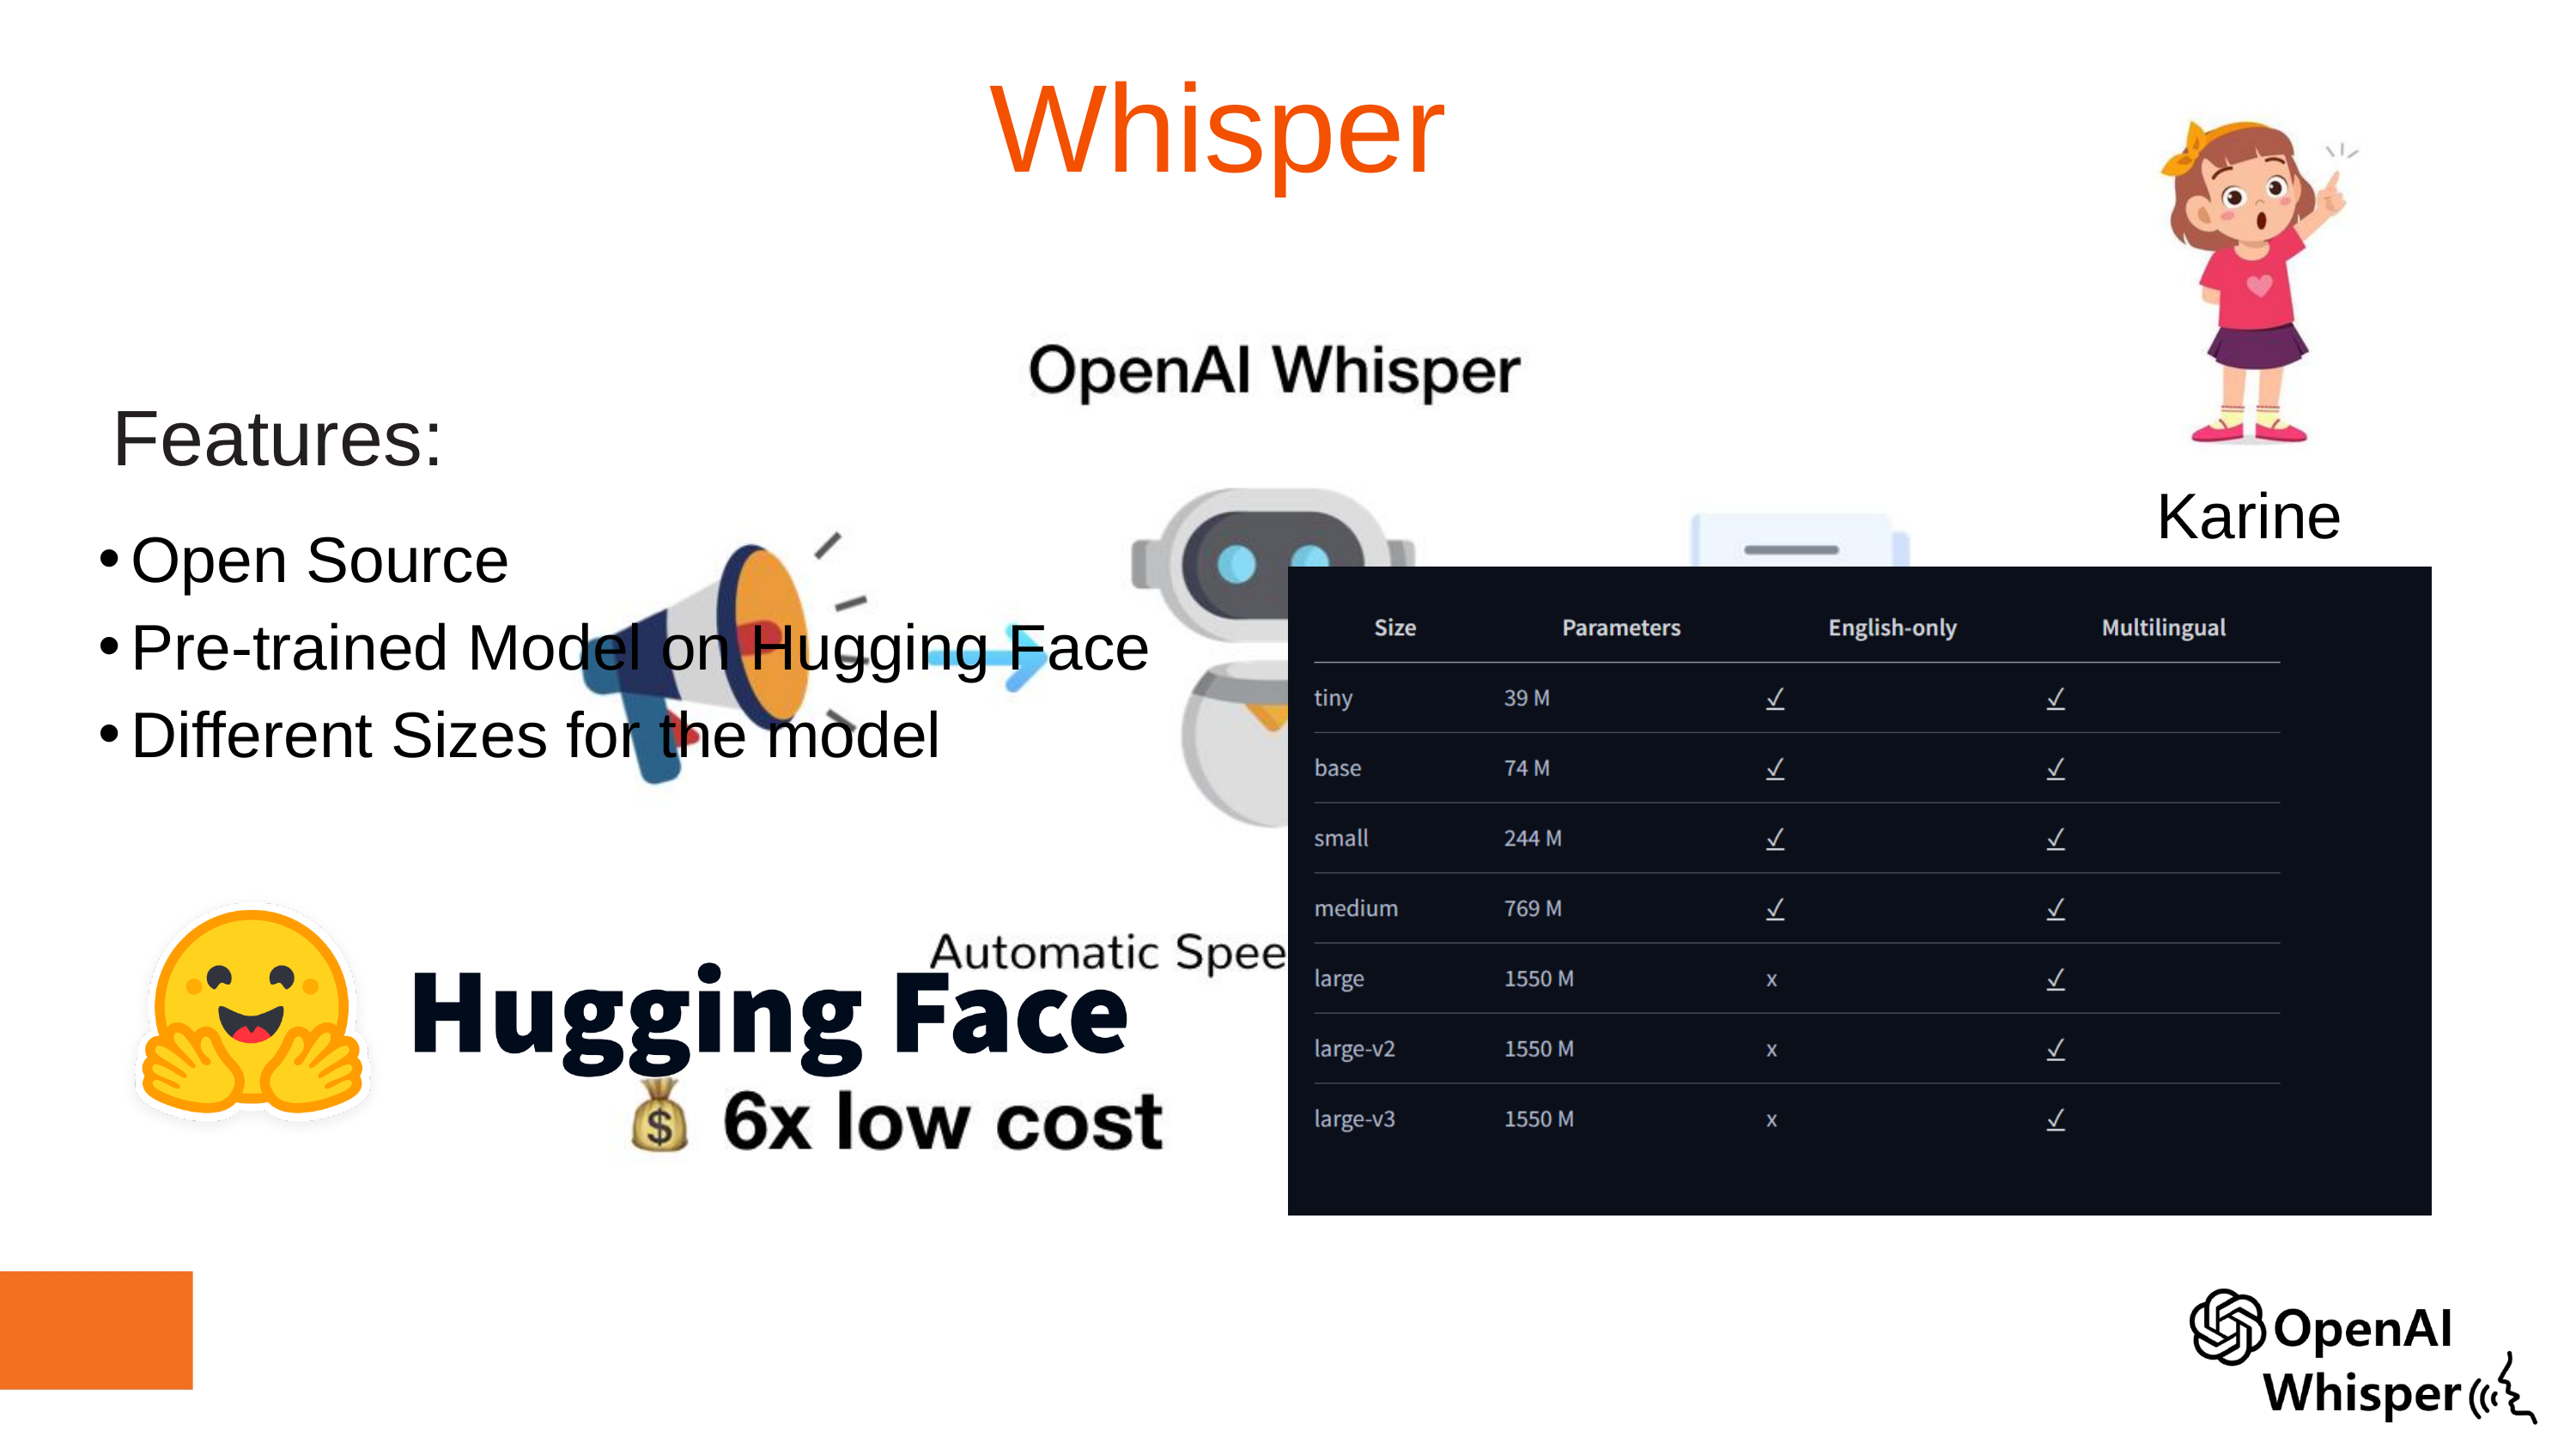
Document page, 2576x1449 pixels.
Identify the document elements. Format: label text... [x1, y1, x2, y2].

text_box Features: [99, 391, 451, 500]
picture [85, 33, 2495, 1216]
picture [2166, 1239, 2566, 1448]
text_box [0, 1271, 193, 1449]
text_box Open Source Pre-trained Model on Hugging Face Different Sizes for the model [85, 520, 451, 814]
text_box Whisper [264, 47, 2001, 197]
text_box Karine [2095, 474, 2535, 552]
